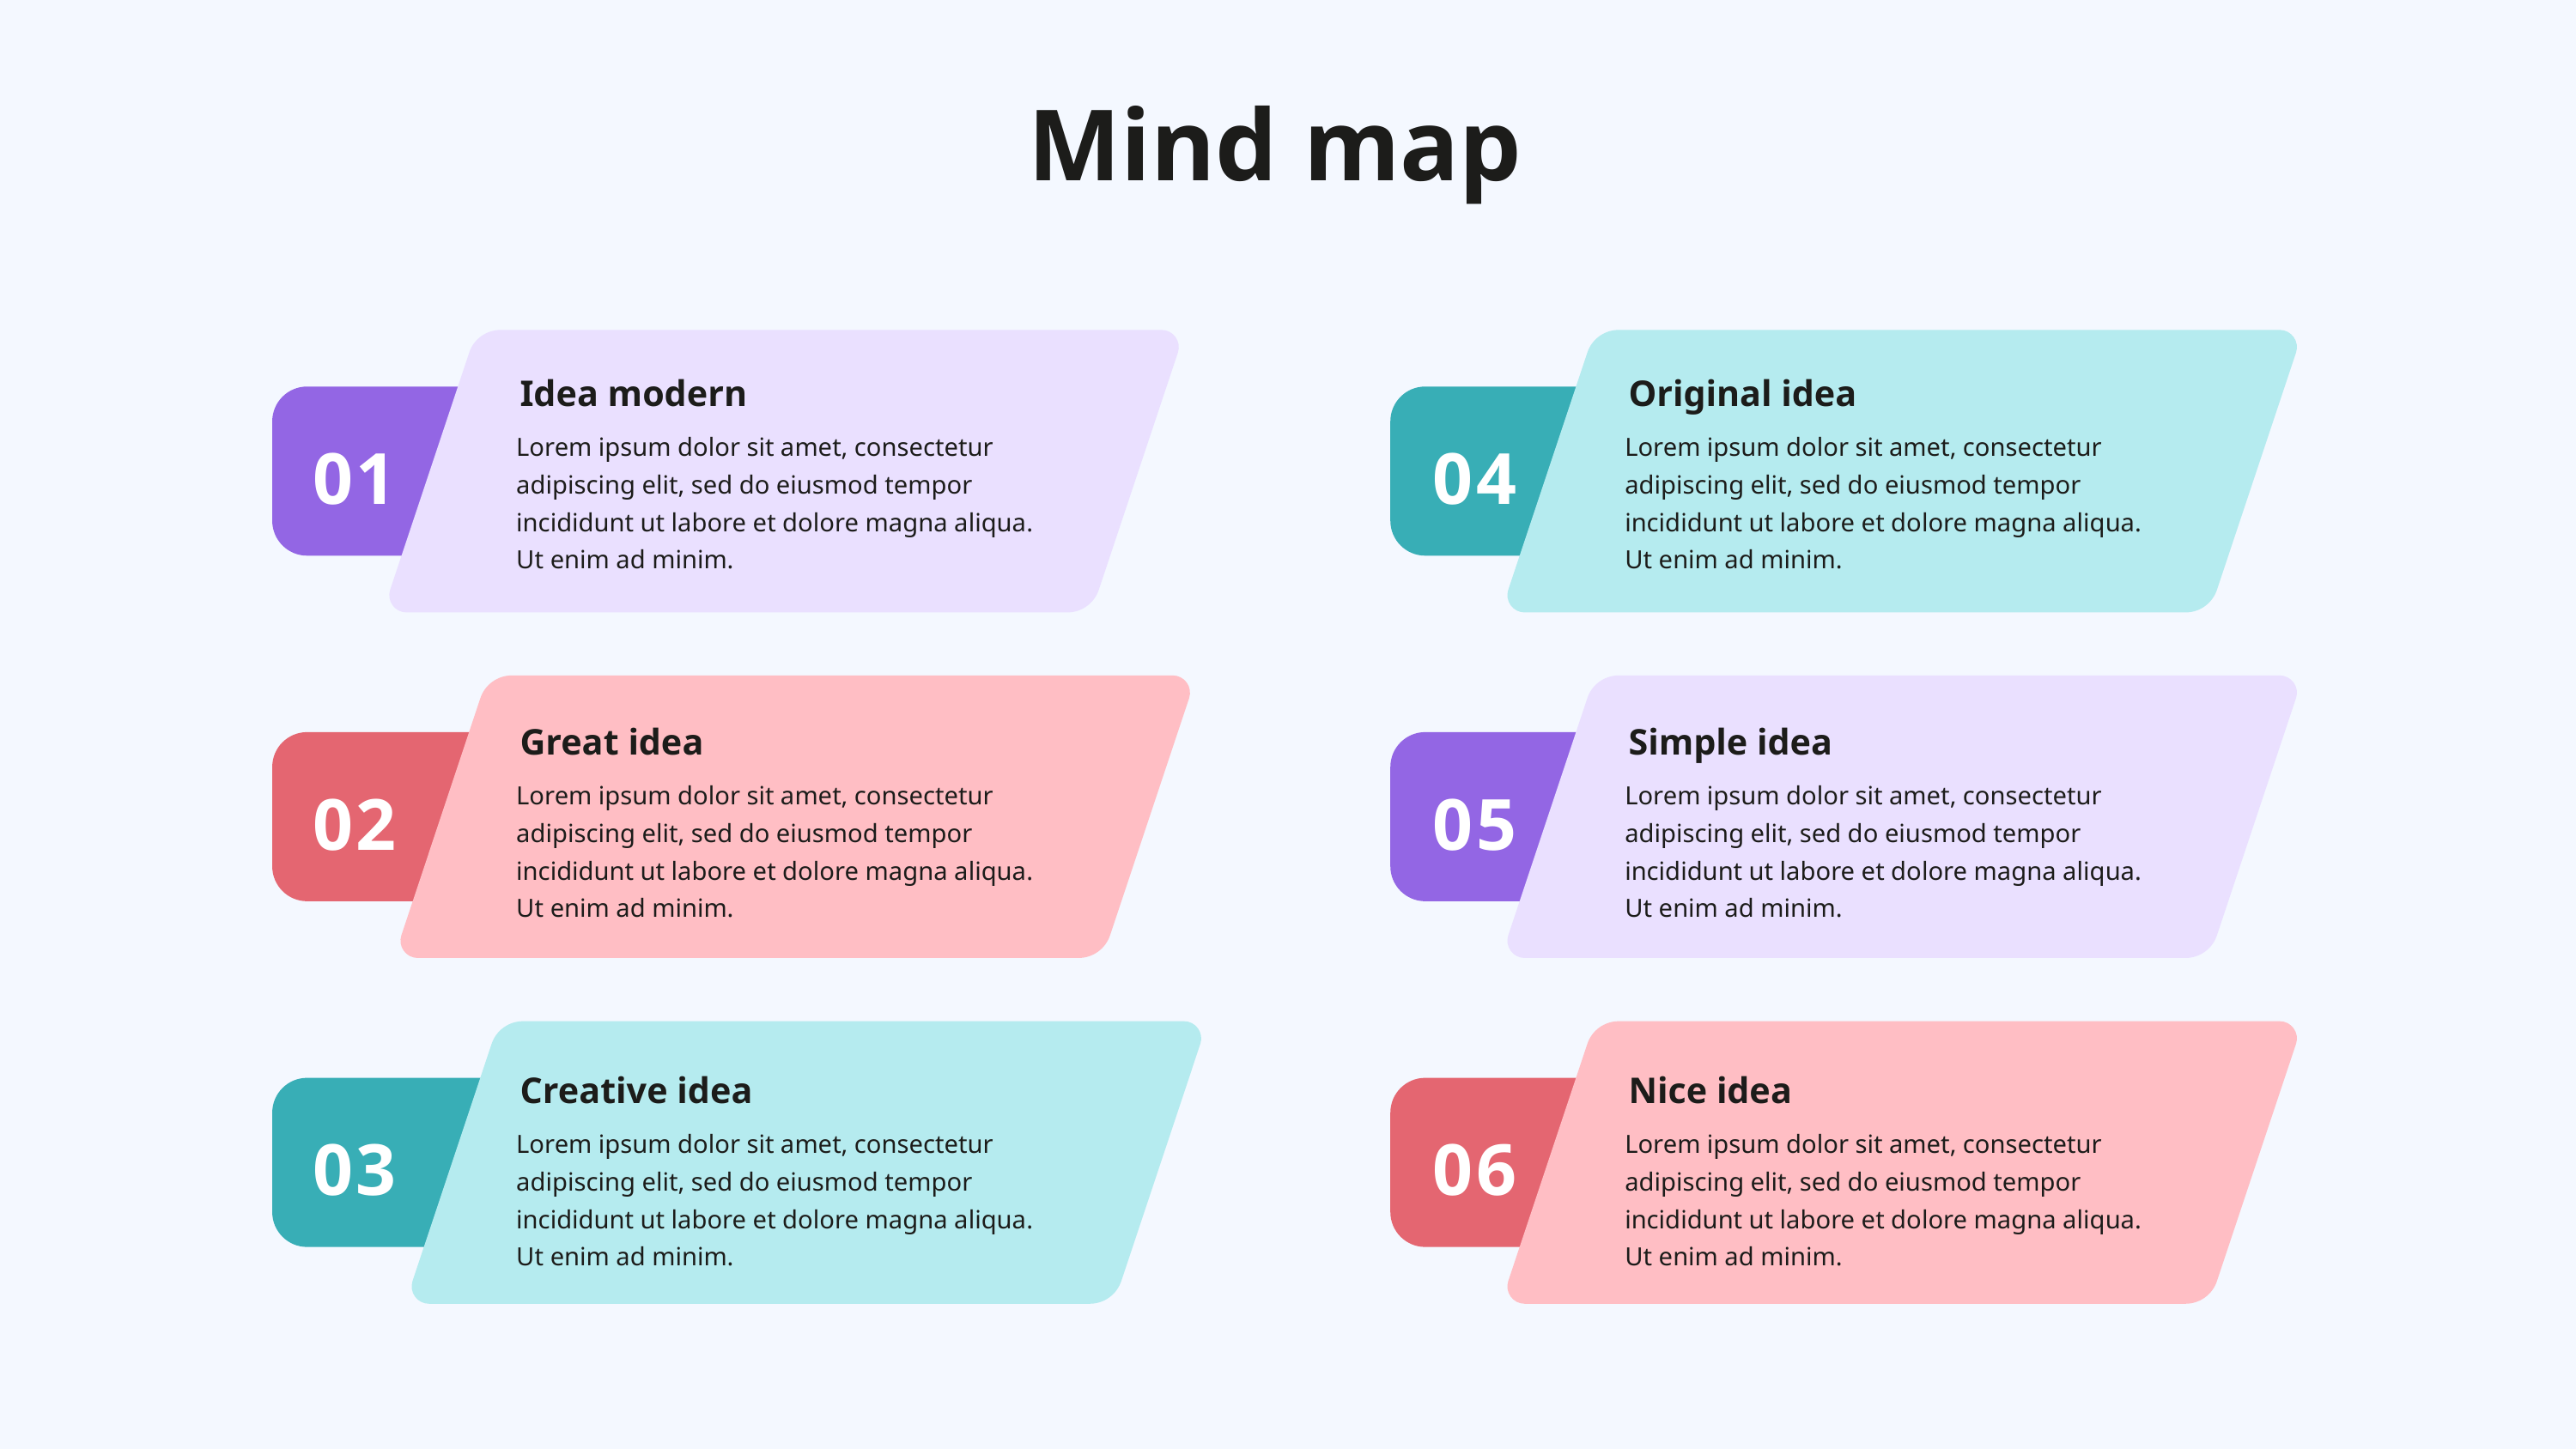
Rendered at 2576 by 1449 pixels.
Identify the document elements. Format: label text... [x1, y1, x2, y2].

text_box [1500, 675, 2305, 959]
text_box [1389, 1077, 1496, 1247]
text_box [271, 731, 389, 902]
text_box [382, 330, 1186, 613]
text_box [271, 386, 378, 556]
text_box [1500, 1021, 2305, 1304]
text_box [1389, 731, 1496, 902]
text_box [1389, 386, 1496, 556]
text_box Mind map [792, 95, 1784, 200]
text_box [393, 675, 1197, 959]
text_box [1500, 330, 2305, 613]
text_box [404, 1021, 1208, 1304]
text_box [271, 1077, 400, 1247]
